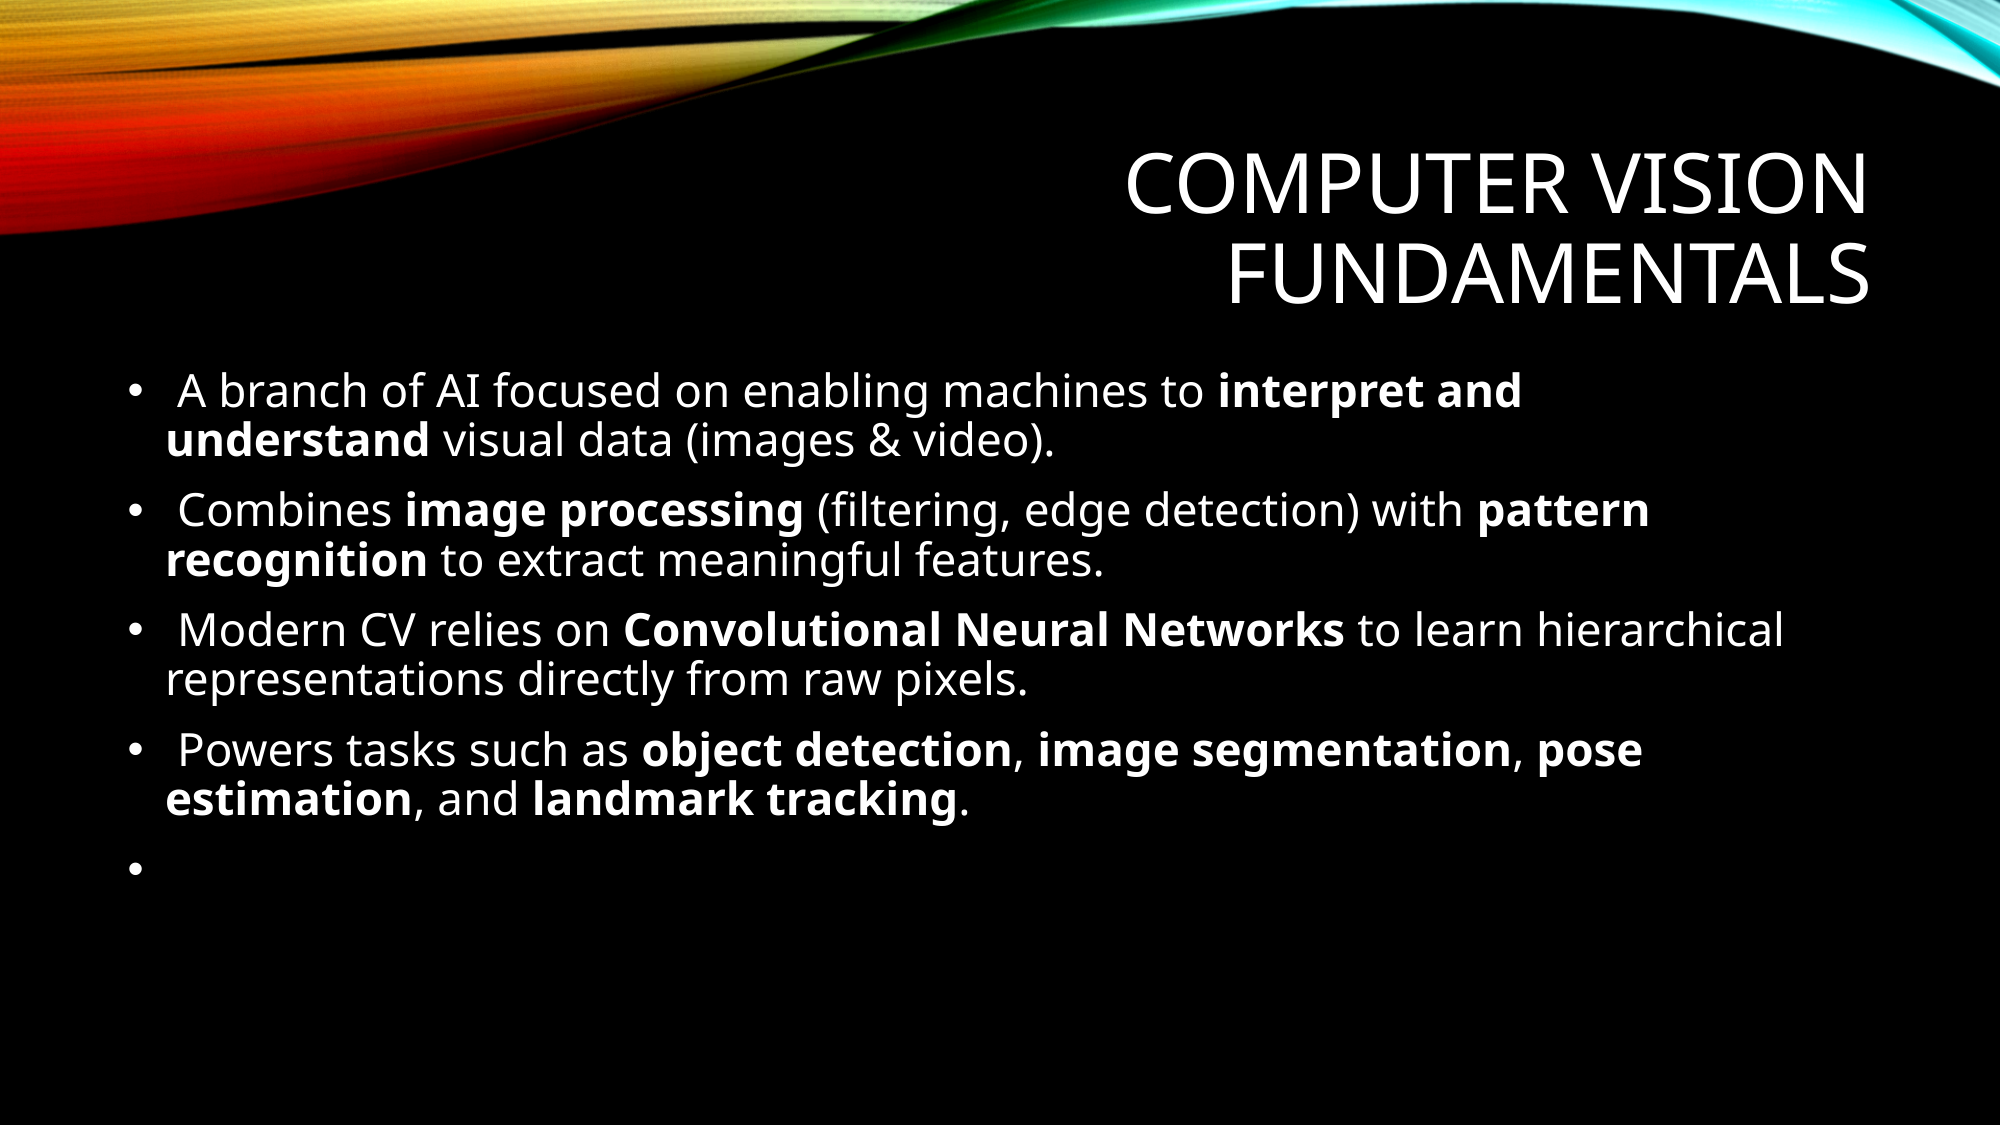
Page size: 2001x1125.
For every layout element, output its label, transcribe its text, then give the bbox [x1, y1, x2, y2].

picture [0, 0, 2000, 237]
title Computer Vision Fundamentals [474, 125, 1888, 338]
list A branch of AI focused on enabling machines to interpret and understand visual data (images & video). Combines image processing (filtering, edge detection) with pattern recognition to extract meaningful features. Modern CV relies on Convolutional Neural Networks to learn hierarchical representations directly from raw pixels. Powers tasks such as object detection, image segmentation, pose estimation, and landmark tracking. [112, 360, 1888, 1021]
